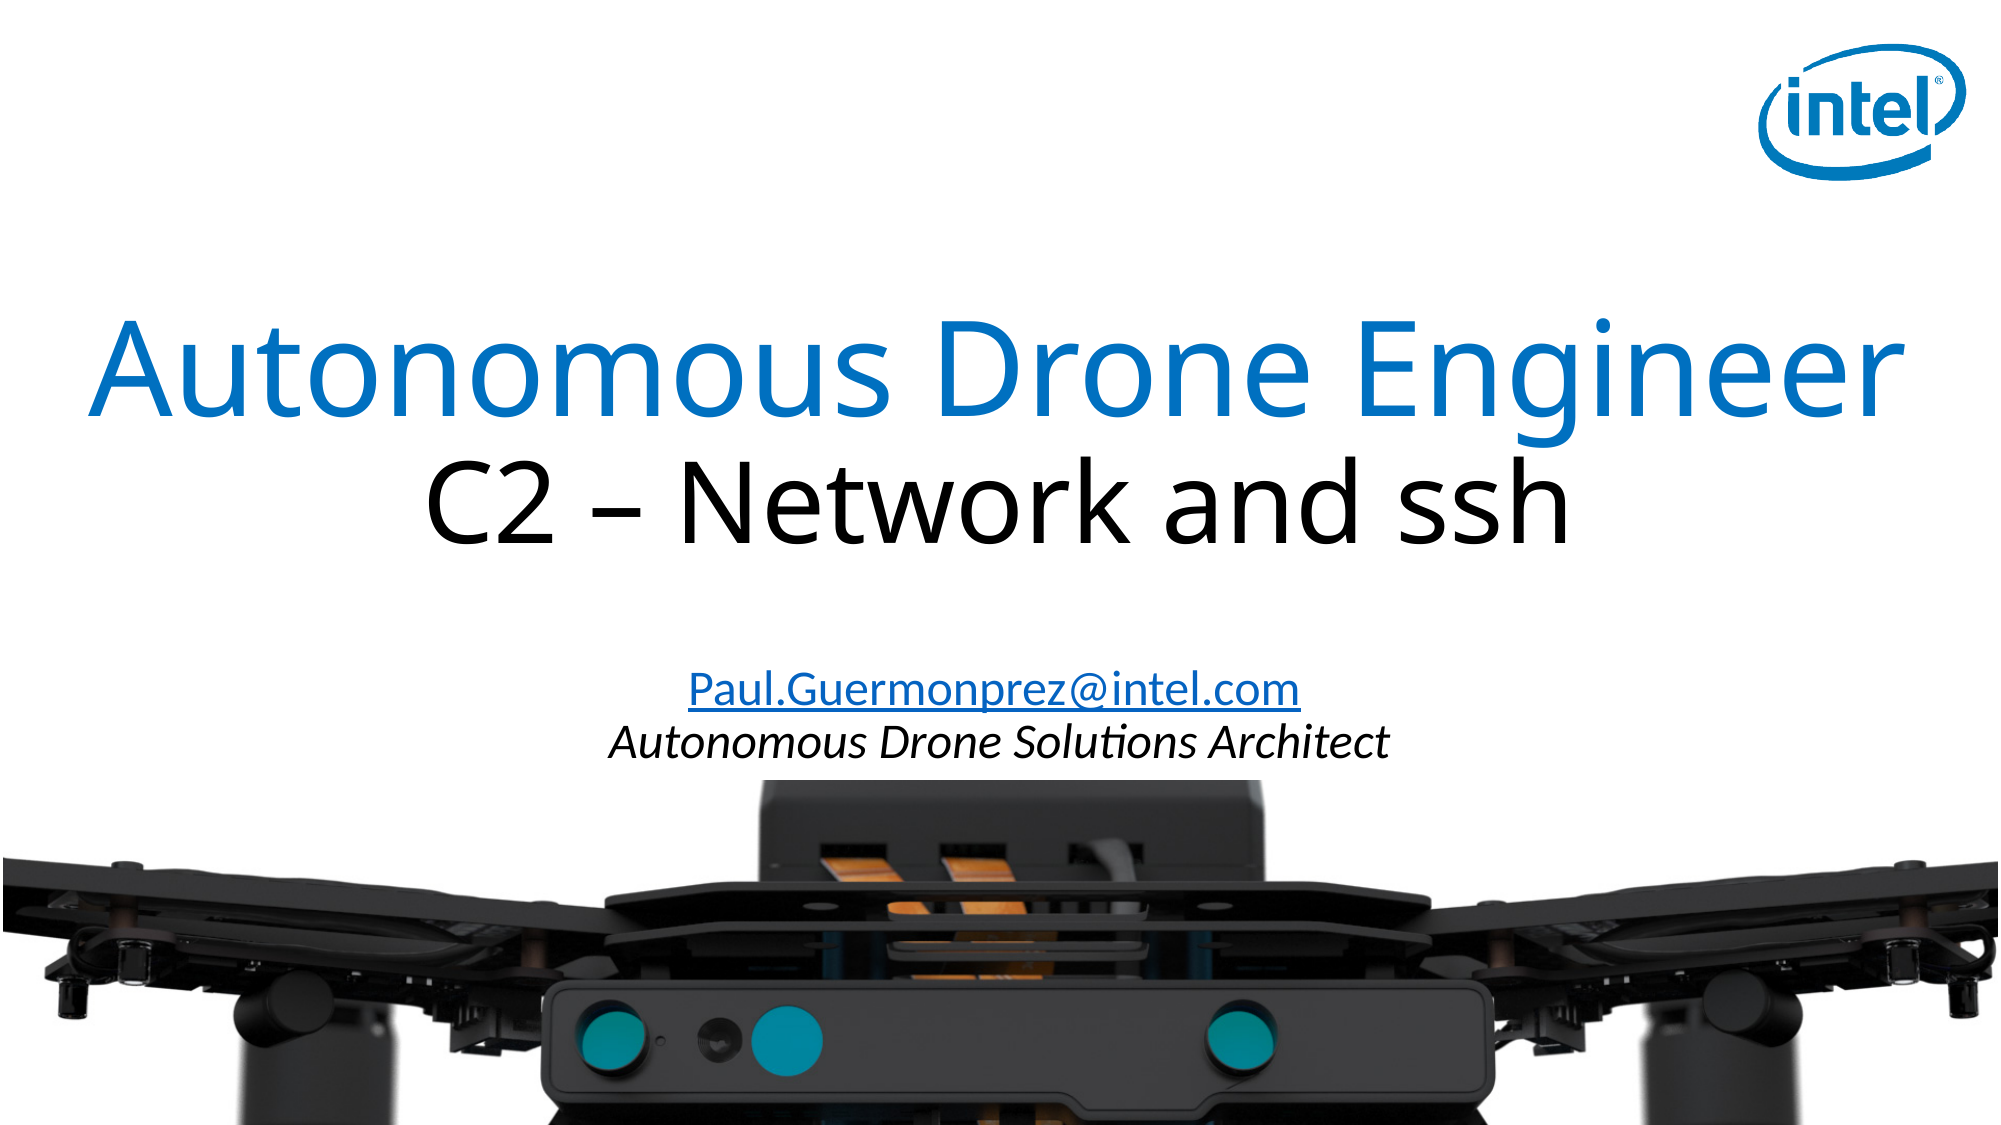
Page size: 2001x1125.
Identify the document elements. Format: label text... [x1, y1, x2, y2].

picture [2, 779, 1998, 1125]
picture [1749, 0, 1975, 225]
subtitle Paul.Guermonprez@intel.com Autonomous Drone Solutions Architect [249, 654, 1750, 779]
title Autonomous Drone Engineer C2 – Network and ssh [0, 184, 1998, 576]
